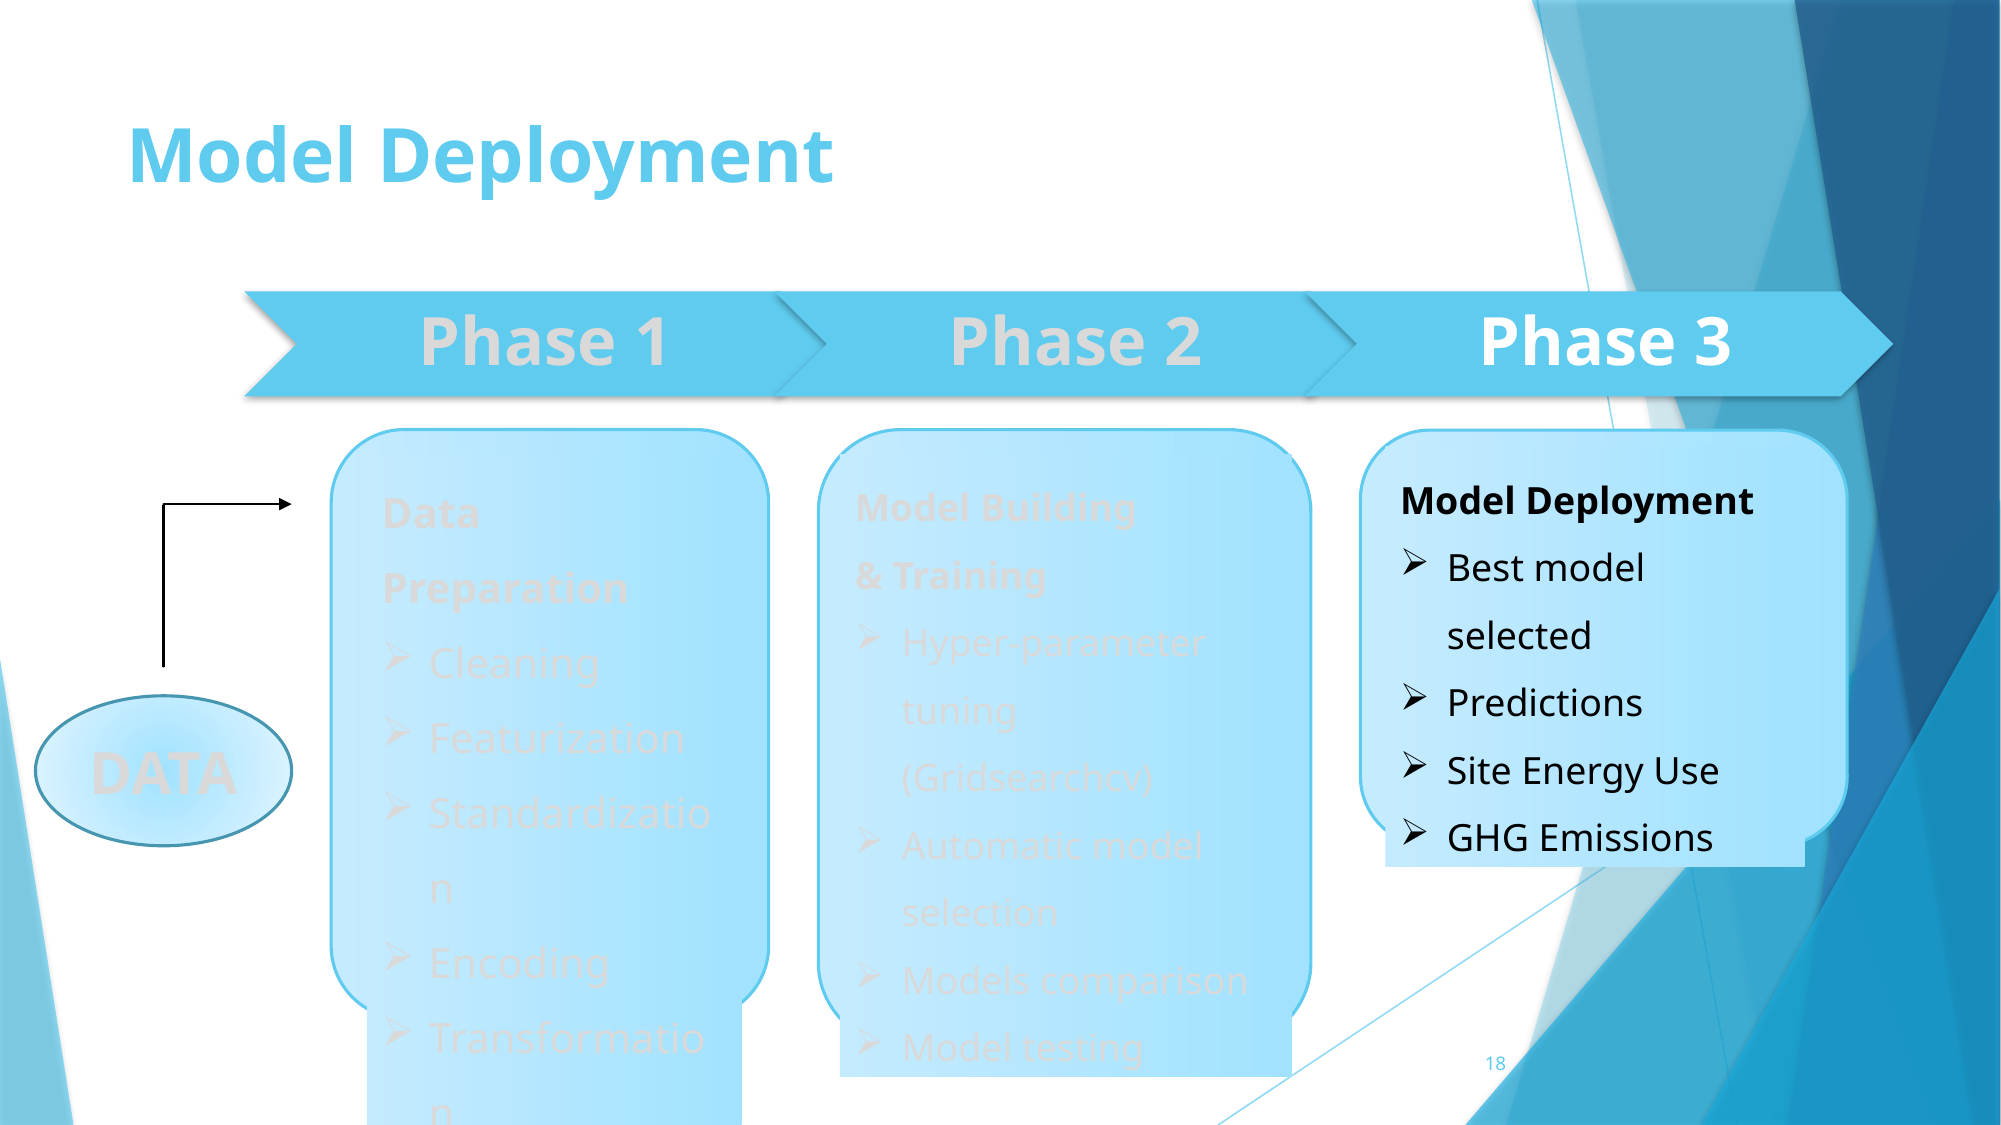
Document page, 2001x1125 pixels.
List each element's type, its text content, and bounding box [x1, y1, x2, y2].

slide_number 18 [1409, 1034, 1522, 1095]
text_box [243, 290, 1895, 397]
text_box DATA [33, 694, 294, 848]
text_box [1359, 429, 1848, 847]
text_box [330, 429, 770, 1020]
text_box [817, 429, 1312, 1046]
title Model Deployment [111, 99, 1522, 219]
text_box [162, 503, 293, 668]
